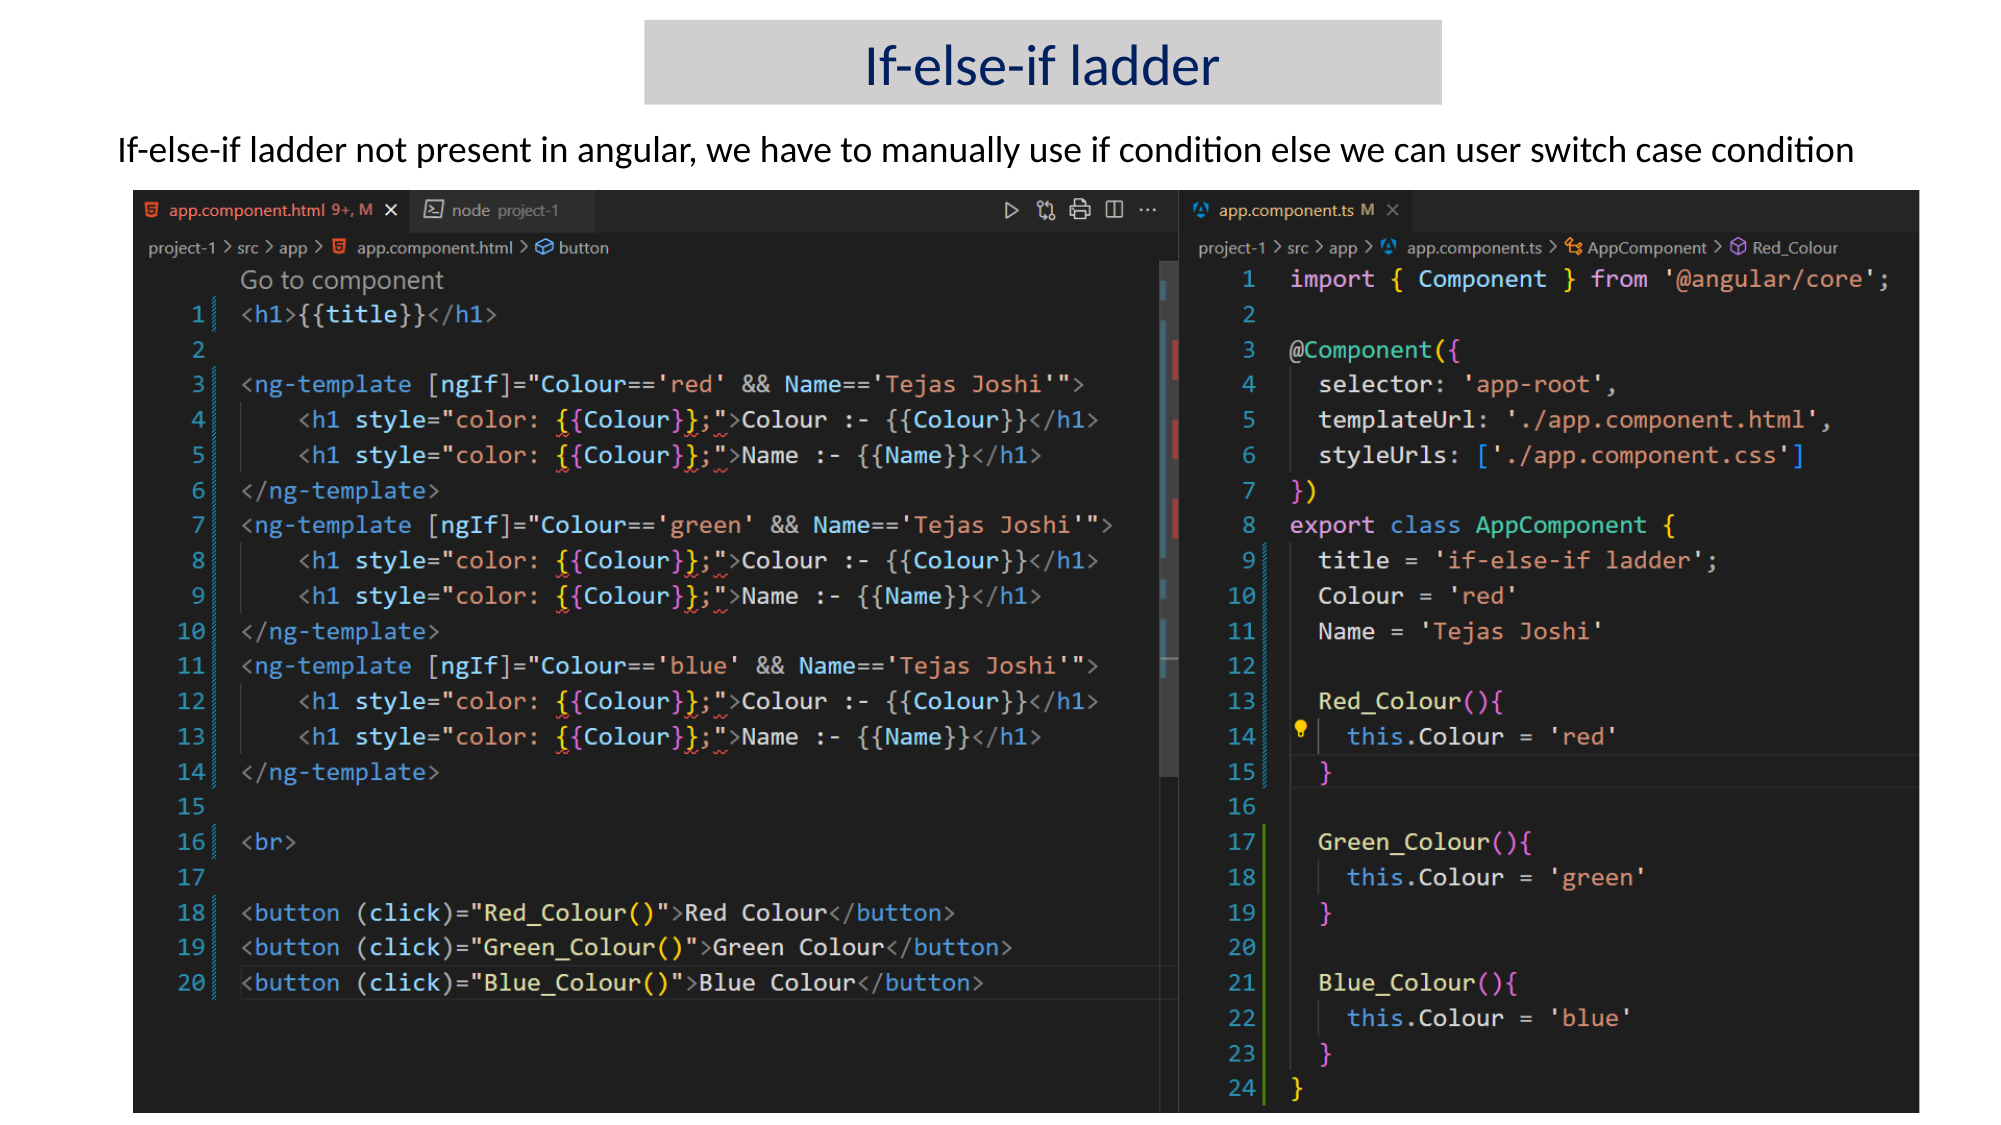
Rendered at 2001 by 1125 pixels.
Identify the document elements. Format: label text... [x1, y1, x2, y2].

text_box If-else-if ladder not present in angular, we have to manually use if condition else we can user switch case condition [102, 117, 1950, 178]
picture [133, 190, 1920, 1113]
text_box If-else-if ladder [644, 19, 1442, 105]
